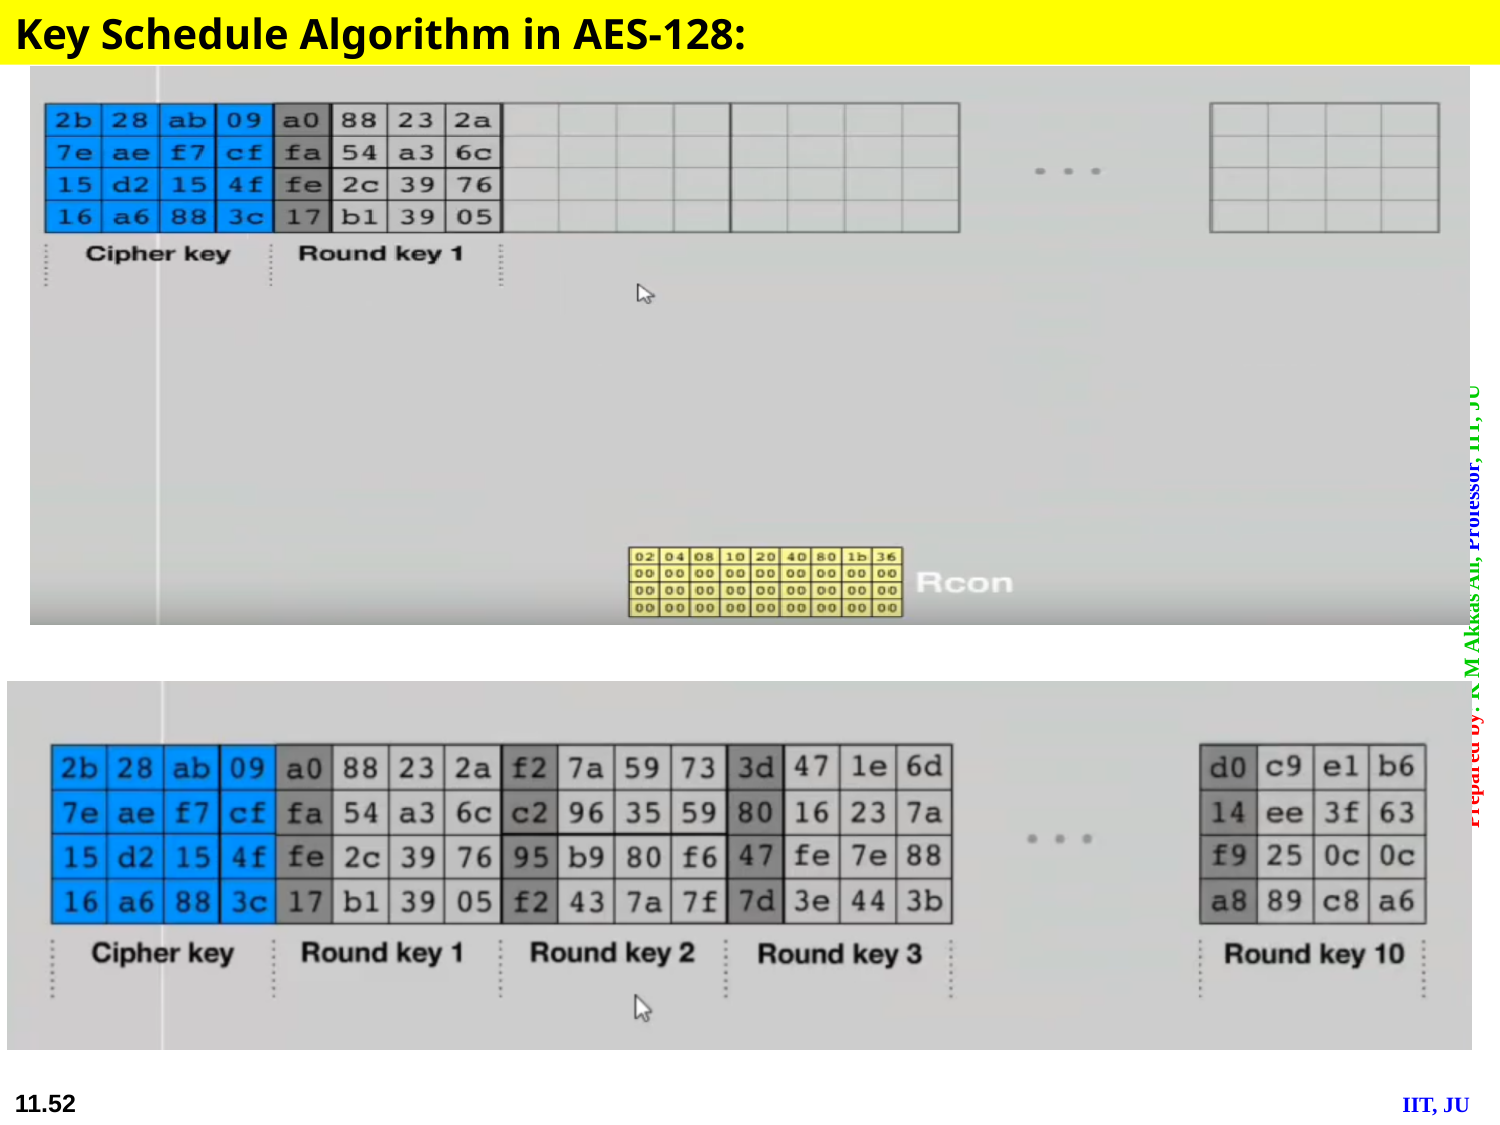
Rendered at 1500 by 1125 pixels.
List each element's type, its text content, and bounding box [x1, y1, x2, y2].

picture [30, 65, 1470, 626]
text_box Key Schedule Algorithm in AES-128: [0, 0, 1500, 65]
text_box 11.52 [0, 1049, 313, 1125]
picture [7, 680, 1472, 1051]
